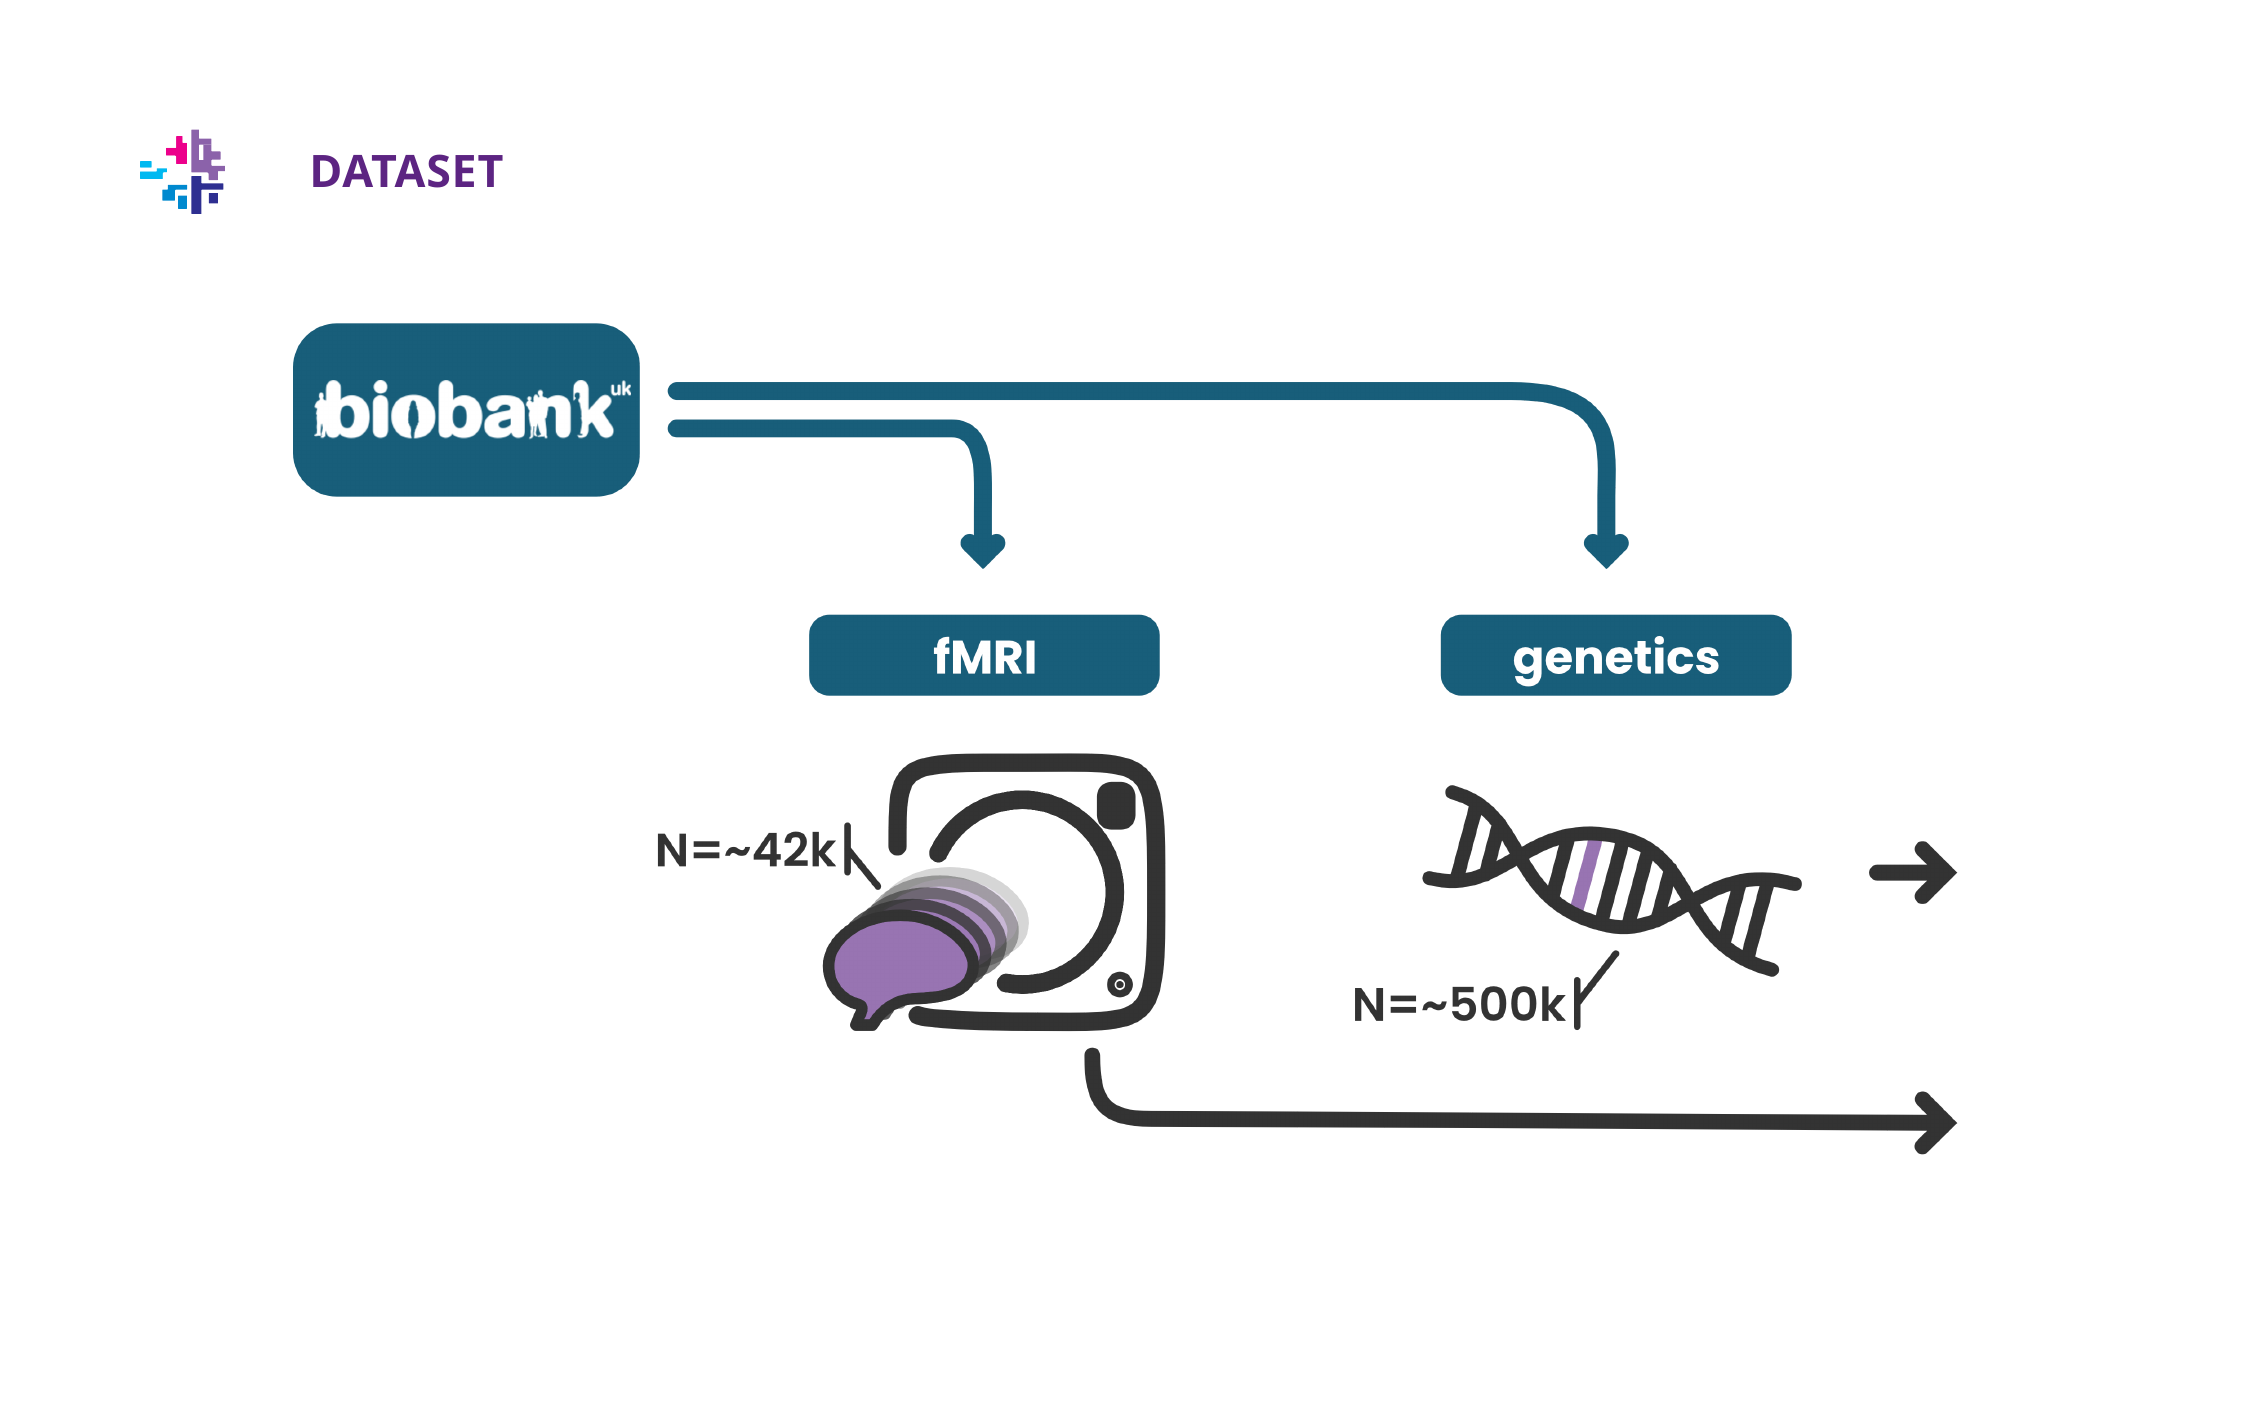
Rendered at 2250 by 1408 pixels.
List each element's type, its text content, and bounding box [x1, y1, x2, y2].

picture [140, 136, 187, 171]
text_box DATASET [307, 140, 1150, 197]
picture [226, 274, 2024, 1173]
